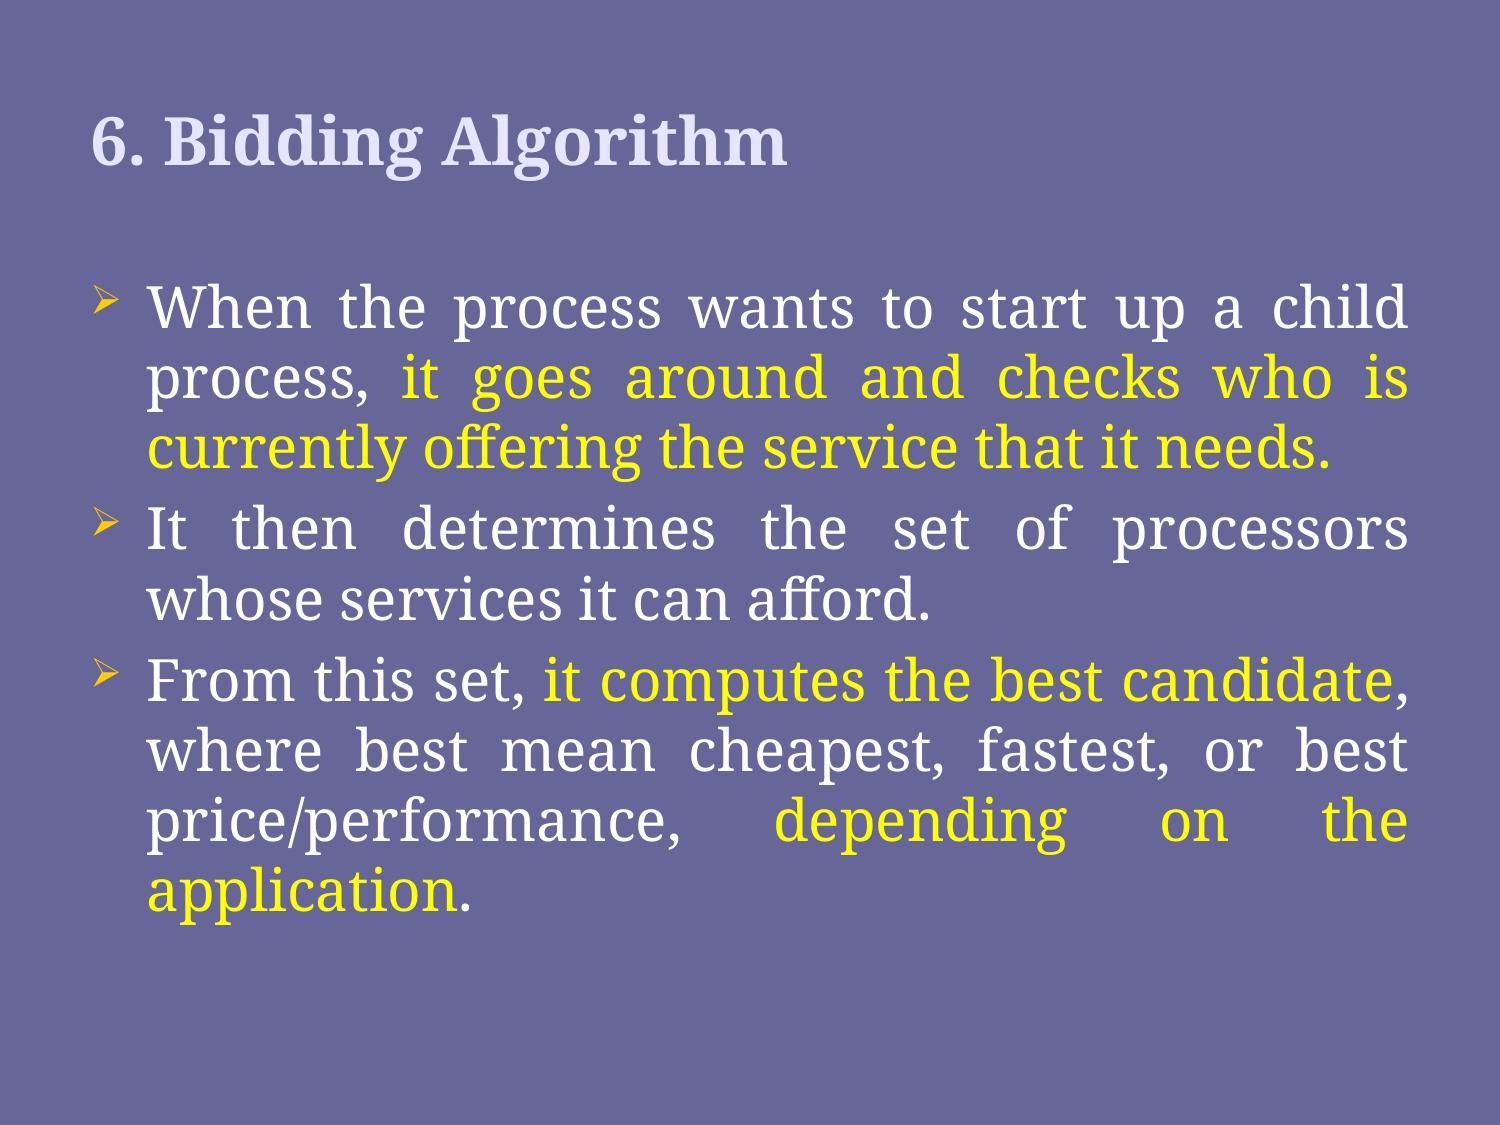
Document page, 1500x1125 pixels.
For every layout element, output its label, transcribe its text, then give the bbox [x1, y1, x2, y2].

list When the process wants to start up a child process, it goes around and checks who is currently offering the service that it needs. It then determines the set of processors whose services it can afford. From this set, it computes the best candidate, where best mean cheapest, fastest, or best price/performance, depending on the application. [74, 262, 1426, 1006]
title 6. Bidding Algorithm [74, 44, 1426, 233]
